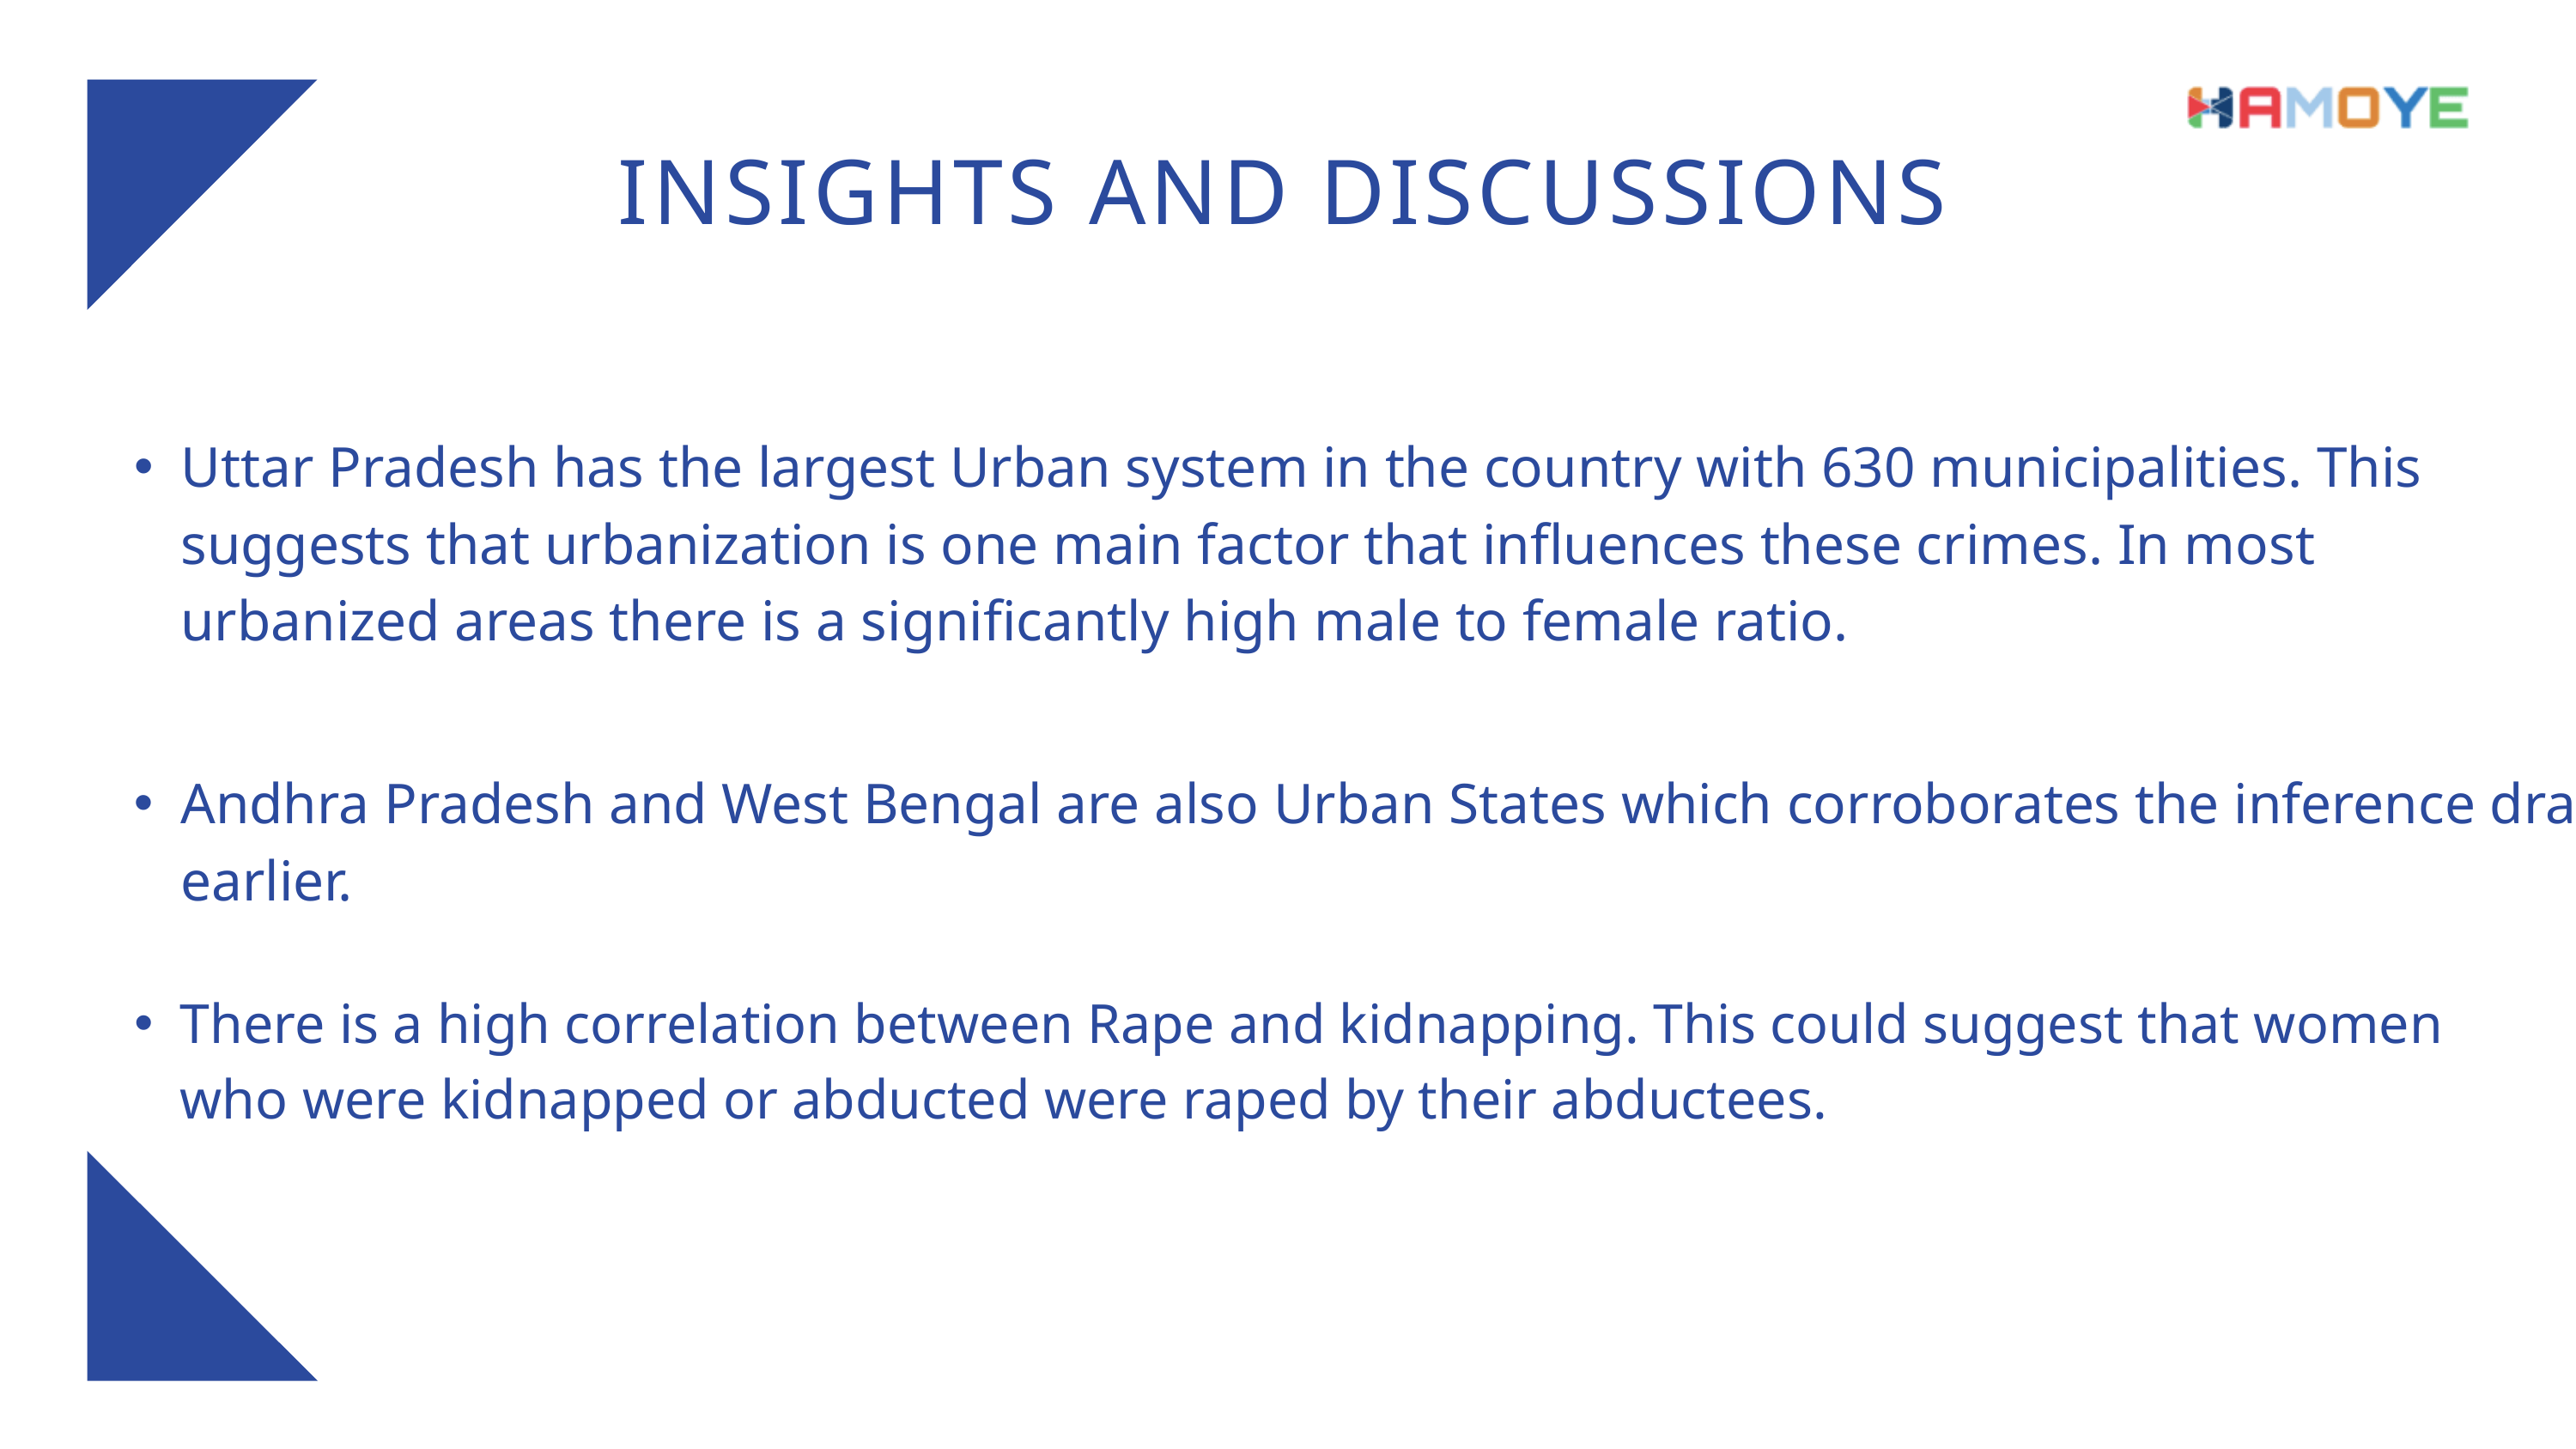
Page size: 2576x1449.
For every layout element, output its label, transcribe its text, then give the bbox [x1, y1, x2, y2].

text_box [87, 79, 318, 311]
picture [2185, 55, 2472, 173]
text_box Uttar Pradesh has the largest Urban system in the country with 630 municipalities. This suggests that urbanization is one main factor that influences these crimes. In most urbanized areas there is a significantly high male to female ratio. [87, 421, 2518, 652]
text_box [87, 1150, 319, 1381]
text_box Andhra Pradesh and West Bengal are also Urban States which corroborates the inference drawn earlier. [87, 757, 2576, 912]
text_box INSIGHTS AND DISCUSSIONS [322, 149, 2432, 243]
text_box There is a high correlation between Rape and kidnapping. This could suggest that women who were kidnapped or abducted were raped by their abductees. [88, 979, 2518, 1130]
